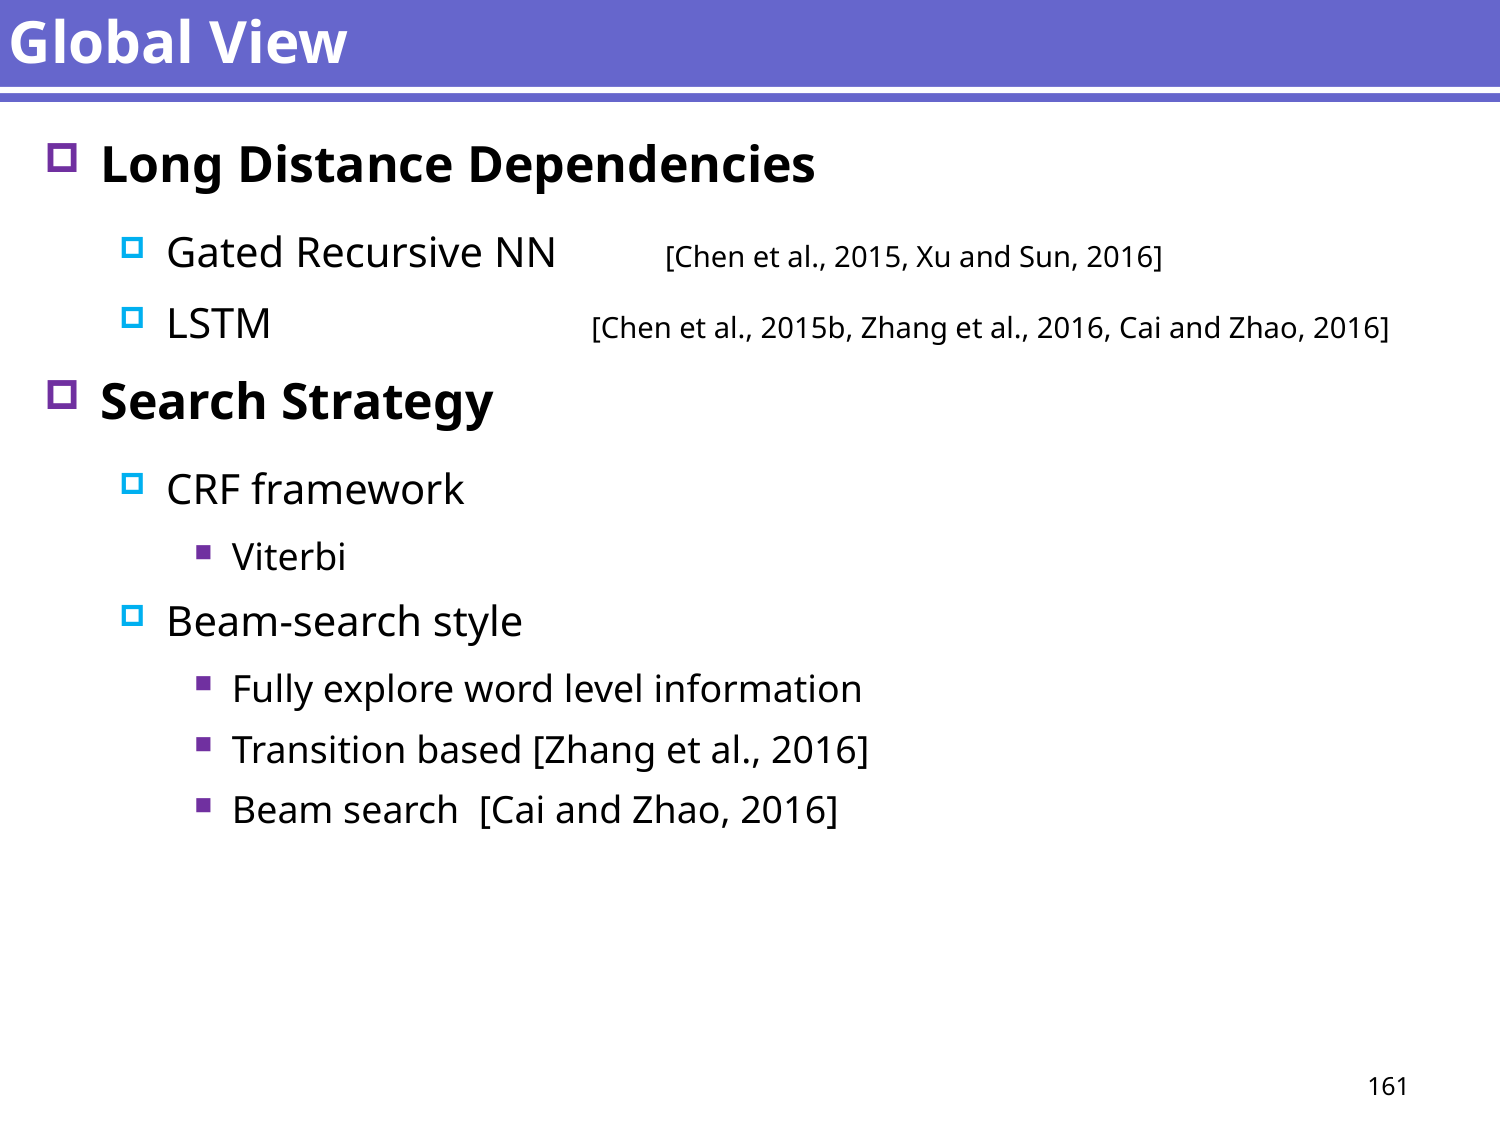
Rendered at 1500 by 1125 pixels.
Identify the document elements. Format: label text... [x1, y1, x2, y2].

title Global View [0, 7, 1309, 73]
list Long Distance Dependencies Gated Recursive NN [Chen et al., 2015, Xu and Sun, 2016] LSTM [Chen et al., 2015b, Zhang et al., 2016, Cai and Zhao, 2016] Search Strategy CRF framework Viterbi Beam-search style Fully explore word level information Transition based [Zhang et al., 2016] Beam search [Cai and Zhao, 2016] [29, 125, 1447, 1047]
slide_number 161 [1293, 1058, 1425, 1112]
